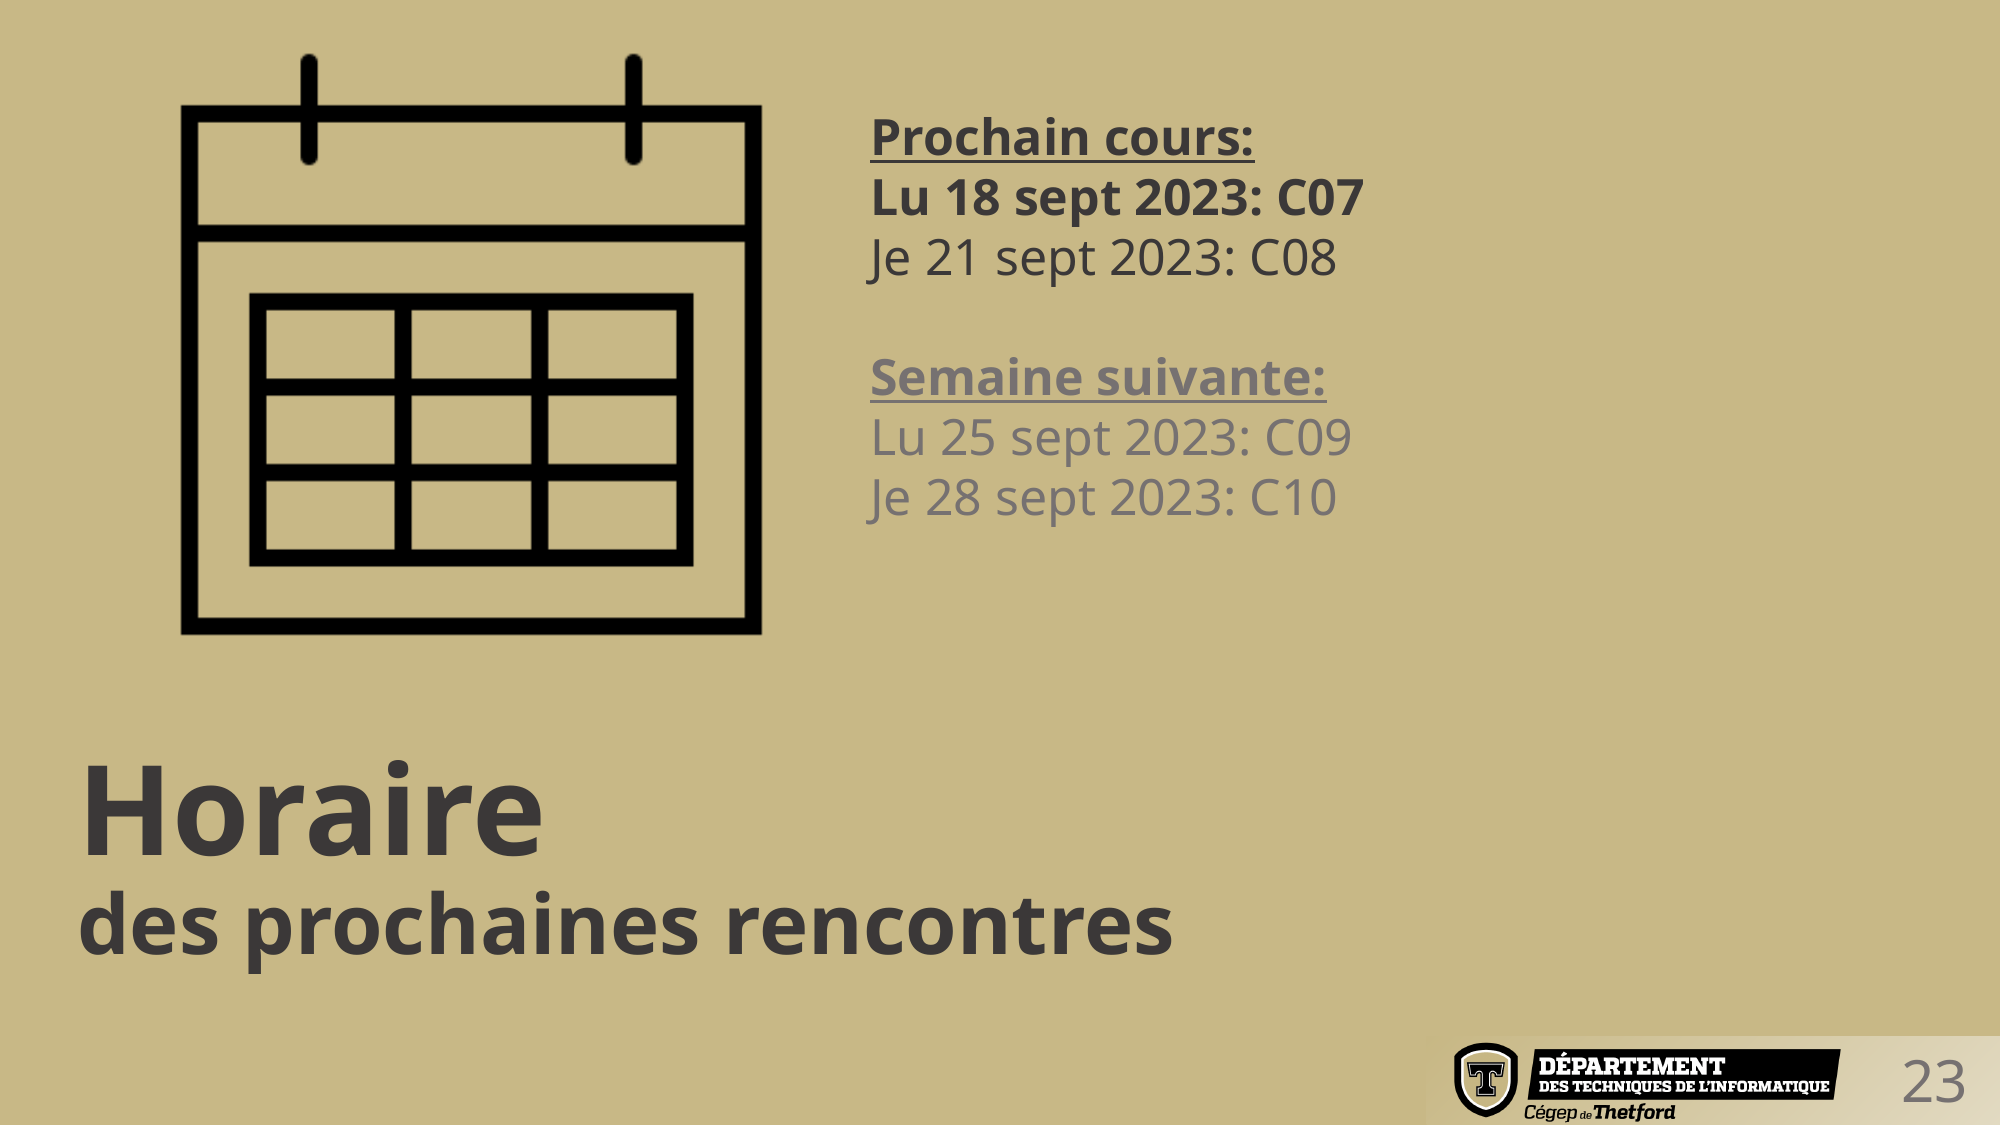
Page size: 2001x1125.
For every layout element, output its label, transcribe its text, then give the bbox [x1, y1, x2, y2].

title Horaire [62, 299, 1958, 875]
picture [62, 0, 882, 755]
subtitle des prochaines rencontres [62, 875, 1958, 1125]
text_box Prochain cours: Lu 18 sept 2023: C07 Je 21 sept 2023: C08 Semaine suivante: Lu 25 sept 2023: C09 Je 28 sept 2023: C10 [882, 98, 1380, 534]
